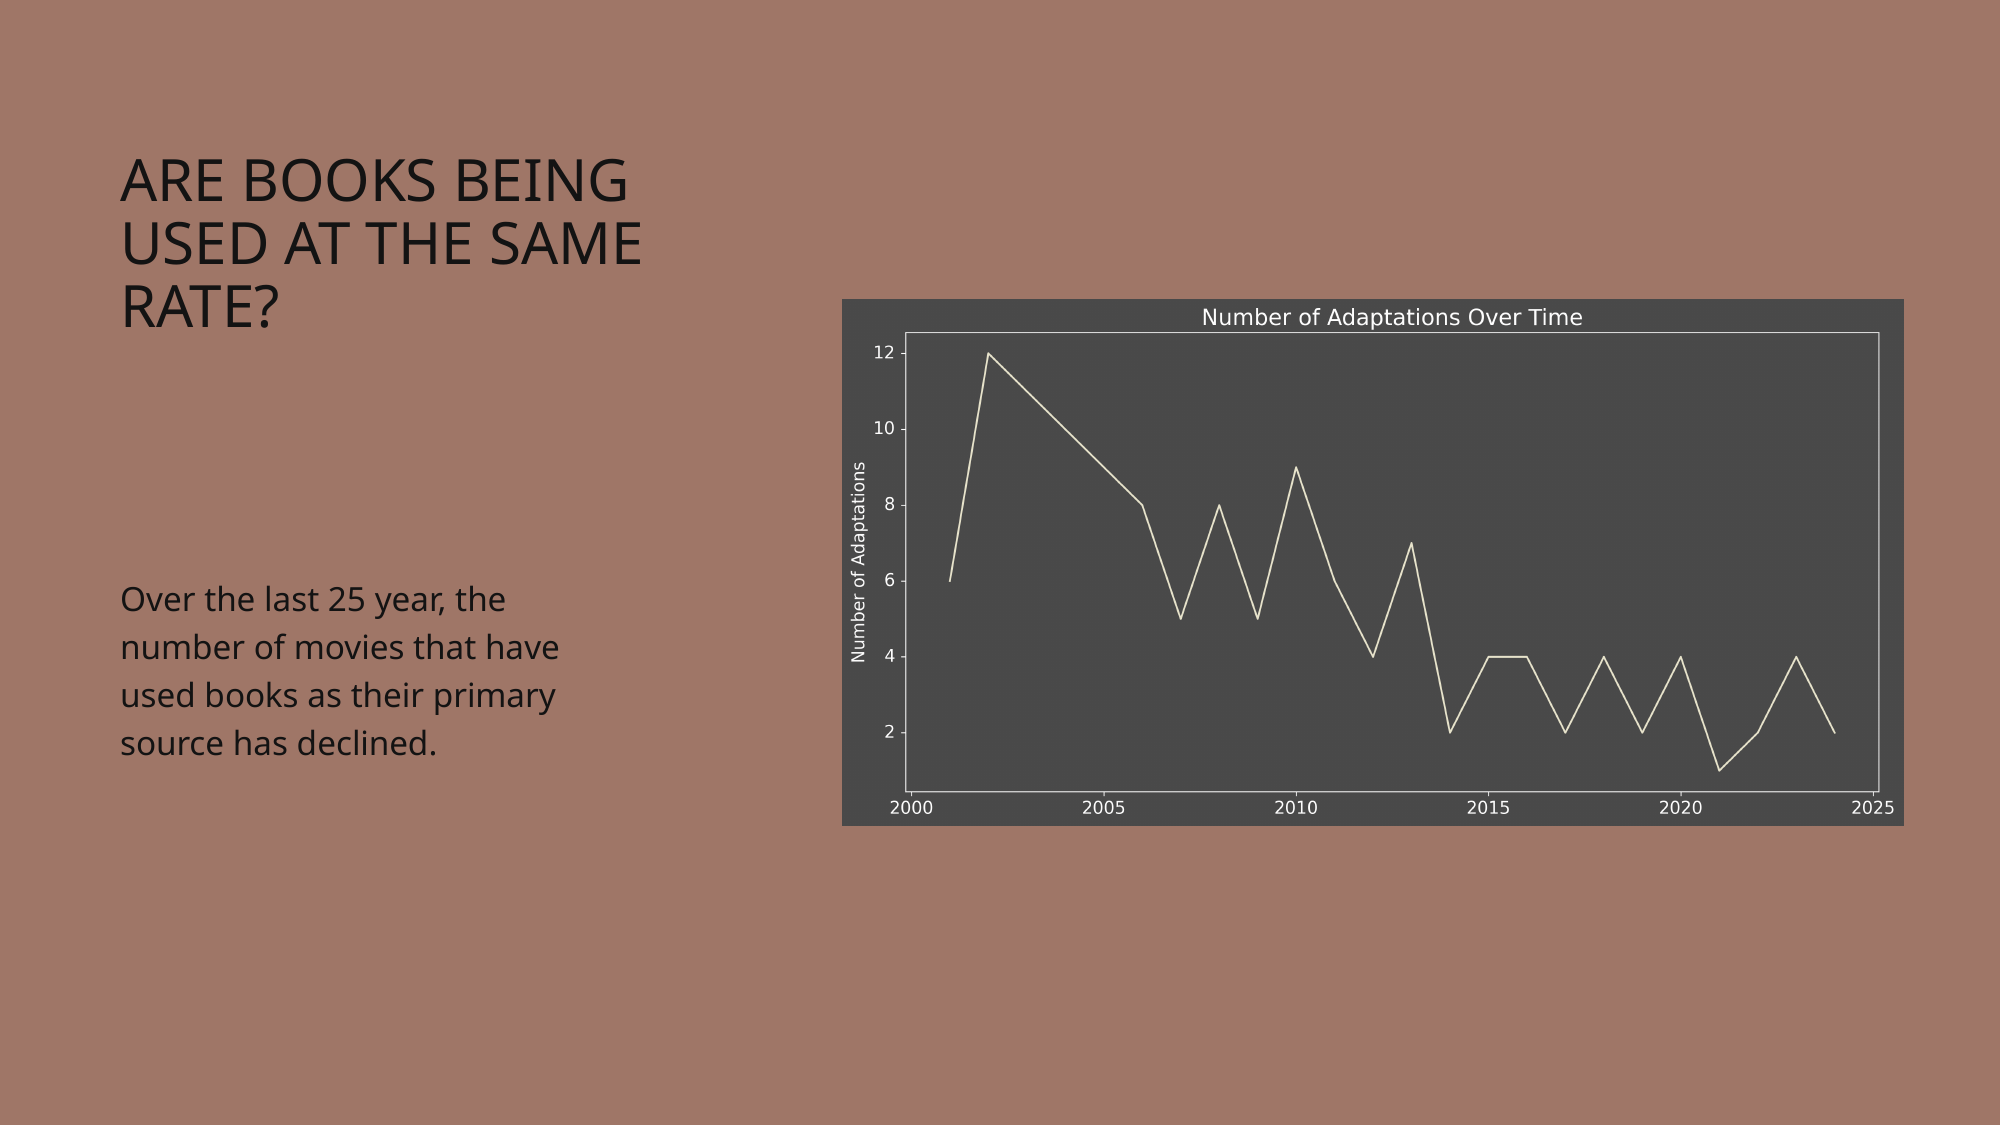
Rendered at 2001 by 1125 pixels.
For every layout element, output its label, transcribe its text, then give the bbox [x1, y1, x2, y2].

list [842, 299, 1904, 826]
list Over the last 25 year, the number of movies that have used books as their primary source has declined. [105, 562, 649, 1125]
title Are books being used at the same rate? [105, 143, 696, 432]
